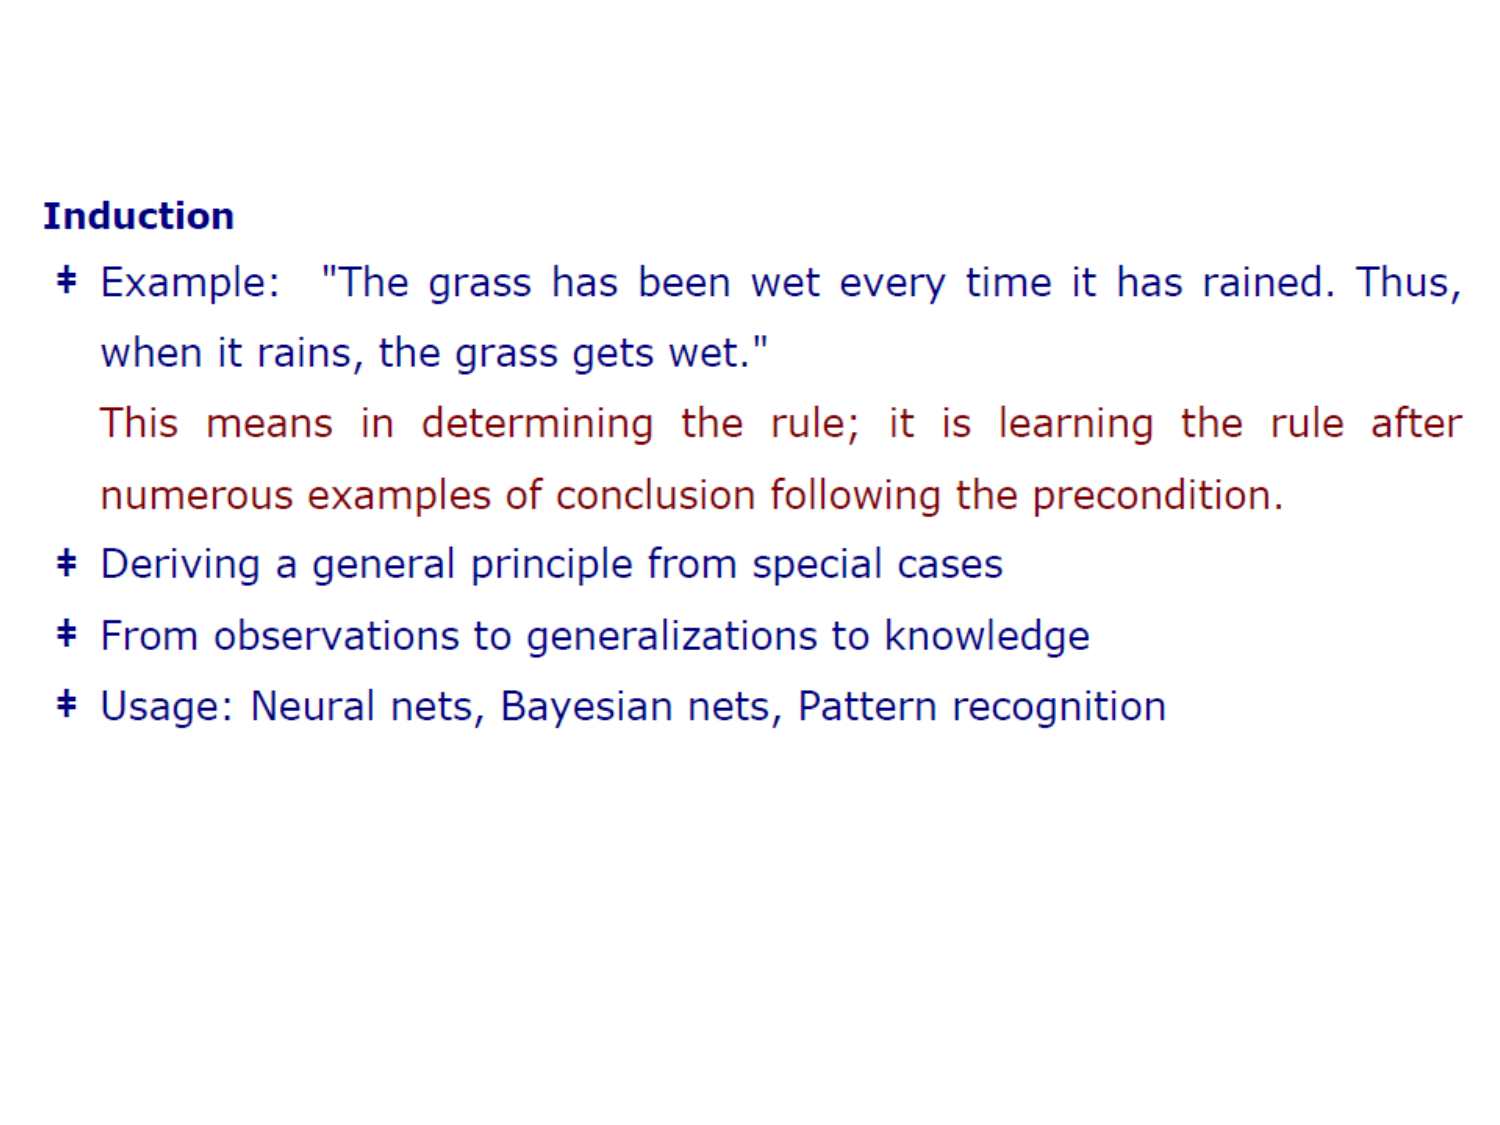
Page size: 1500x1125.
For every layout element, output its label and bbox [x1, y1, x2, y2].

picture [32, 187, 1476, 759]
